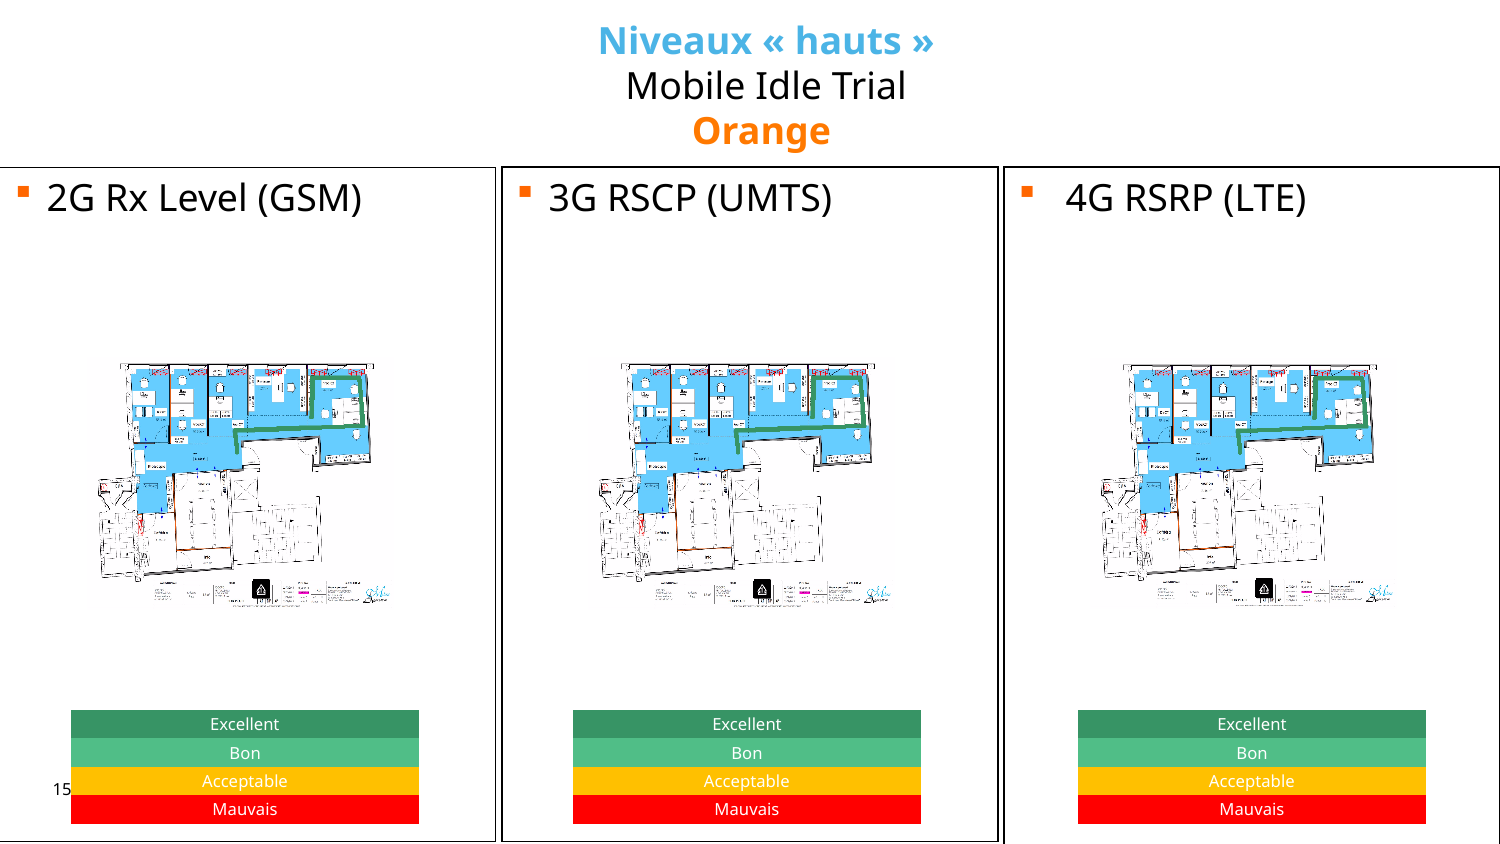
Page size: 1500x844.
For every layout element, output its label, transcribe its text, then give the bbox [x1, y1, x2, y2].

table_header Excellent [71, 710, 419, 738]
table_cell Mauvais [71, 795, 419, 824]
text_box 3G RSCP (UMTS) [501, 615, 998, 842]
table_cell Bon [1078, 738, 1426, 767]
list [506, 324, 994, 614]
table_header Excellent [1078, 710, 1426, 738]
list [1008, 326, 1496, 612]
table_cell Mauvais [1078, 795, 1426, 824]
table_cell Mauvais [573, 795, 921, 824]
table_cell Acceptable [573, 767, 921, 795]
text_box 2G Rx Level (GSM) [0, 615, 496, 842]
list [4, 325, 493, 613]
text_box [224, 293, 1276, 551]
text_box 3G RSCP (UMTS) [501, 167, 998, 293]
table_header Excellent [573, 710, 921, 738]
text_box 4G RSRP (LTE) [1003, 167, 1500, 332]
table_cell Bon [71, 738, 419, 767]
table_cell Acceptable [71, 767, 419, 795]
text_box Niveaux « hauts » Mobile Idle Trial Orange [187, 9, 1346, 125]
text_box 2G Rx Level (GSM) [0, 167, 496, 329]
table_cell Acceptable [1078, 767, 1426, 795]
text_box 4G RSRP (LTE) [1003, 614, 1500, 844]
table_cell Bon [573, 738, 921, 767]
